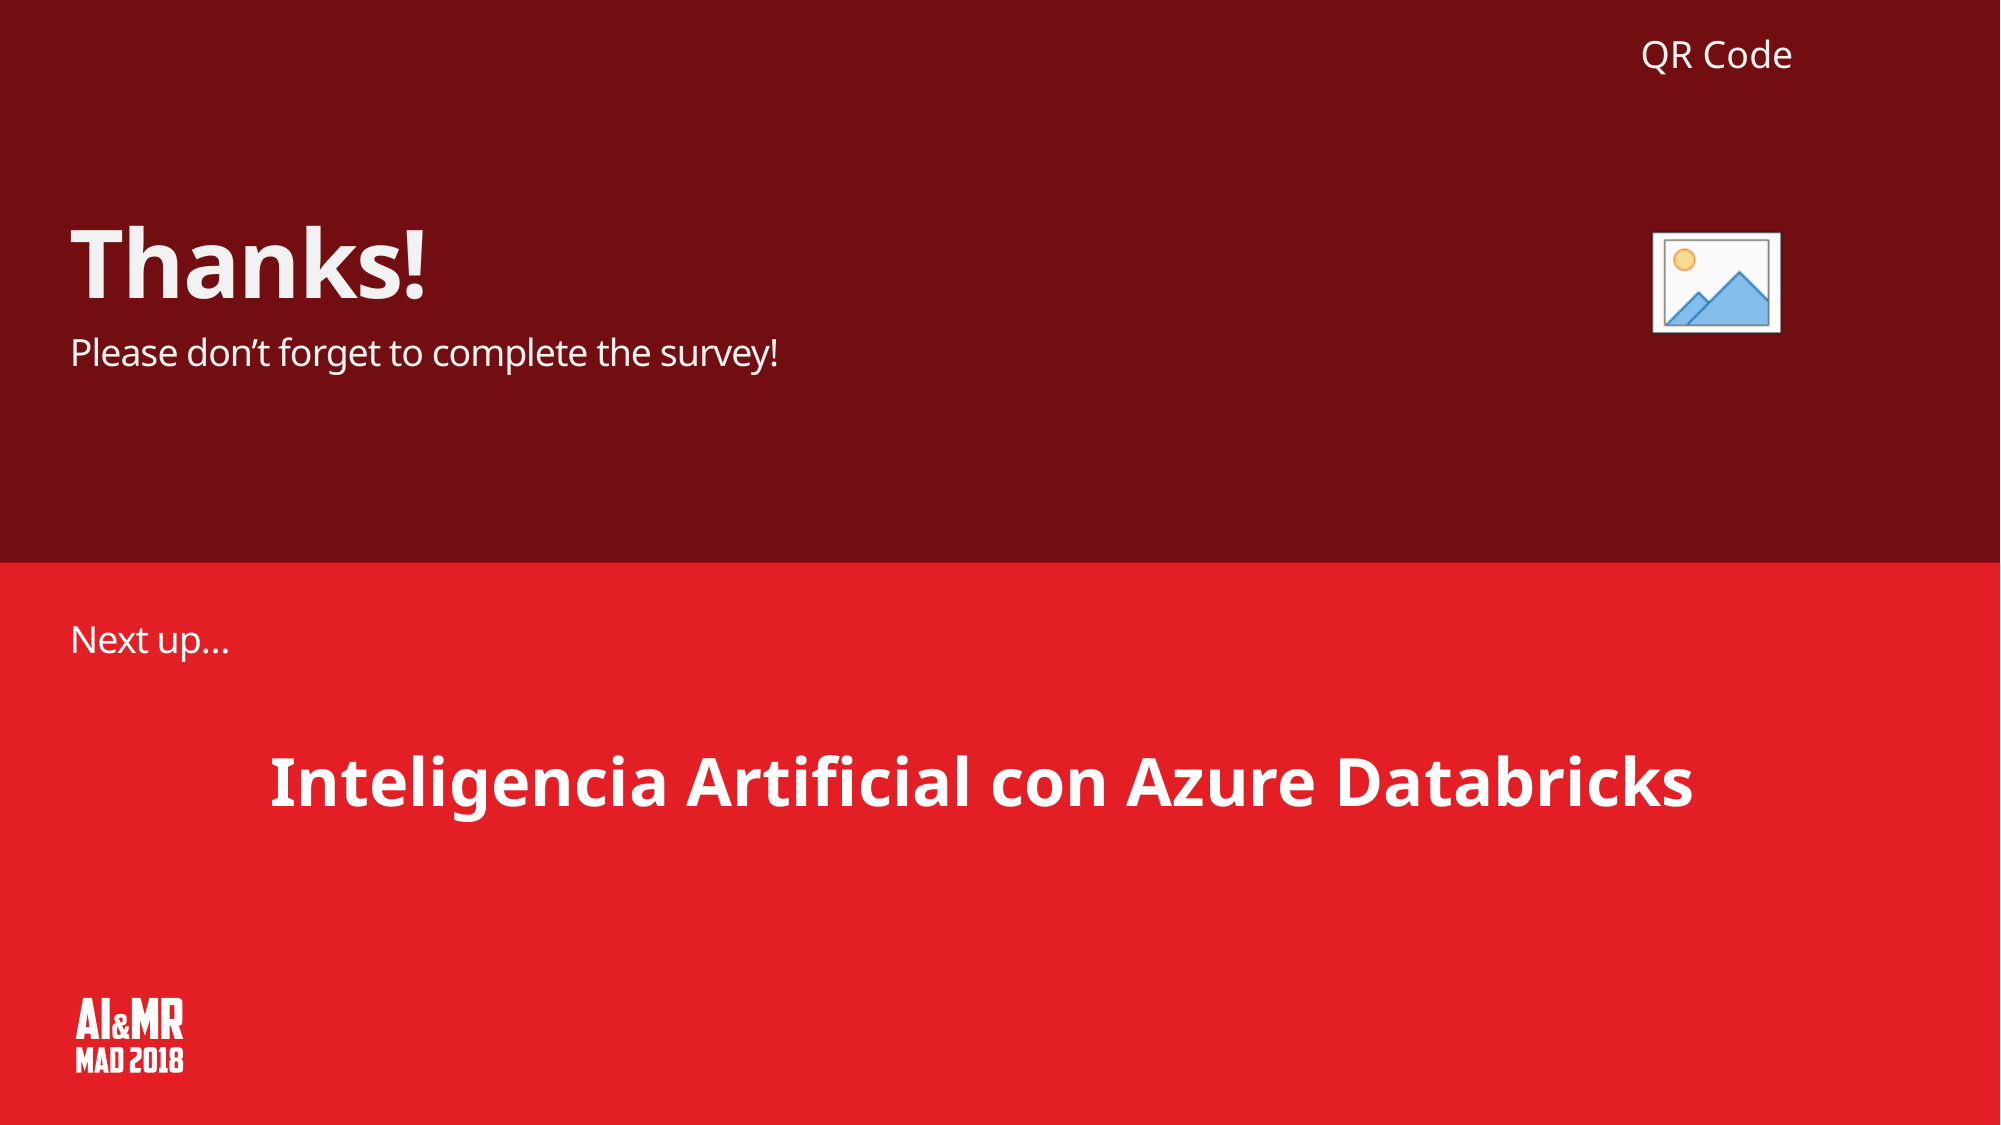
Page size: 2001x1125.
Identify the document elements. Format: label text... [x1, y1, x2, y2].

picture [1457, 23, 1977, 543]
text_box Inteligencia Artificial con Azure Databricks [255, 732, 1783, 827]
